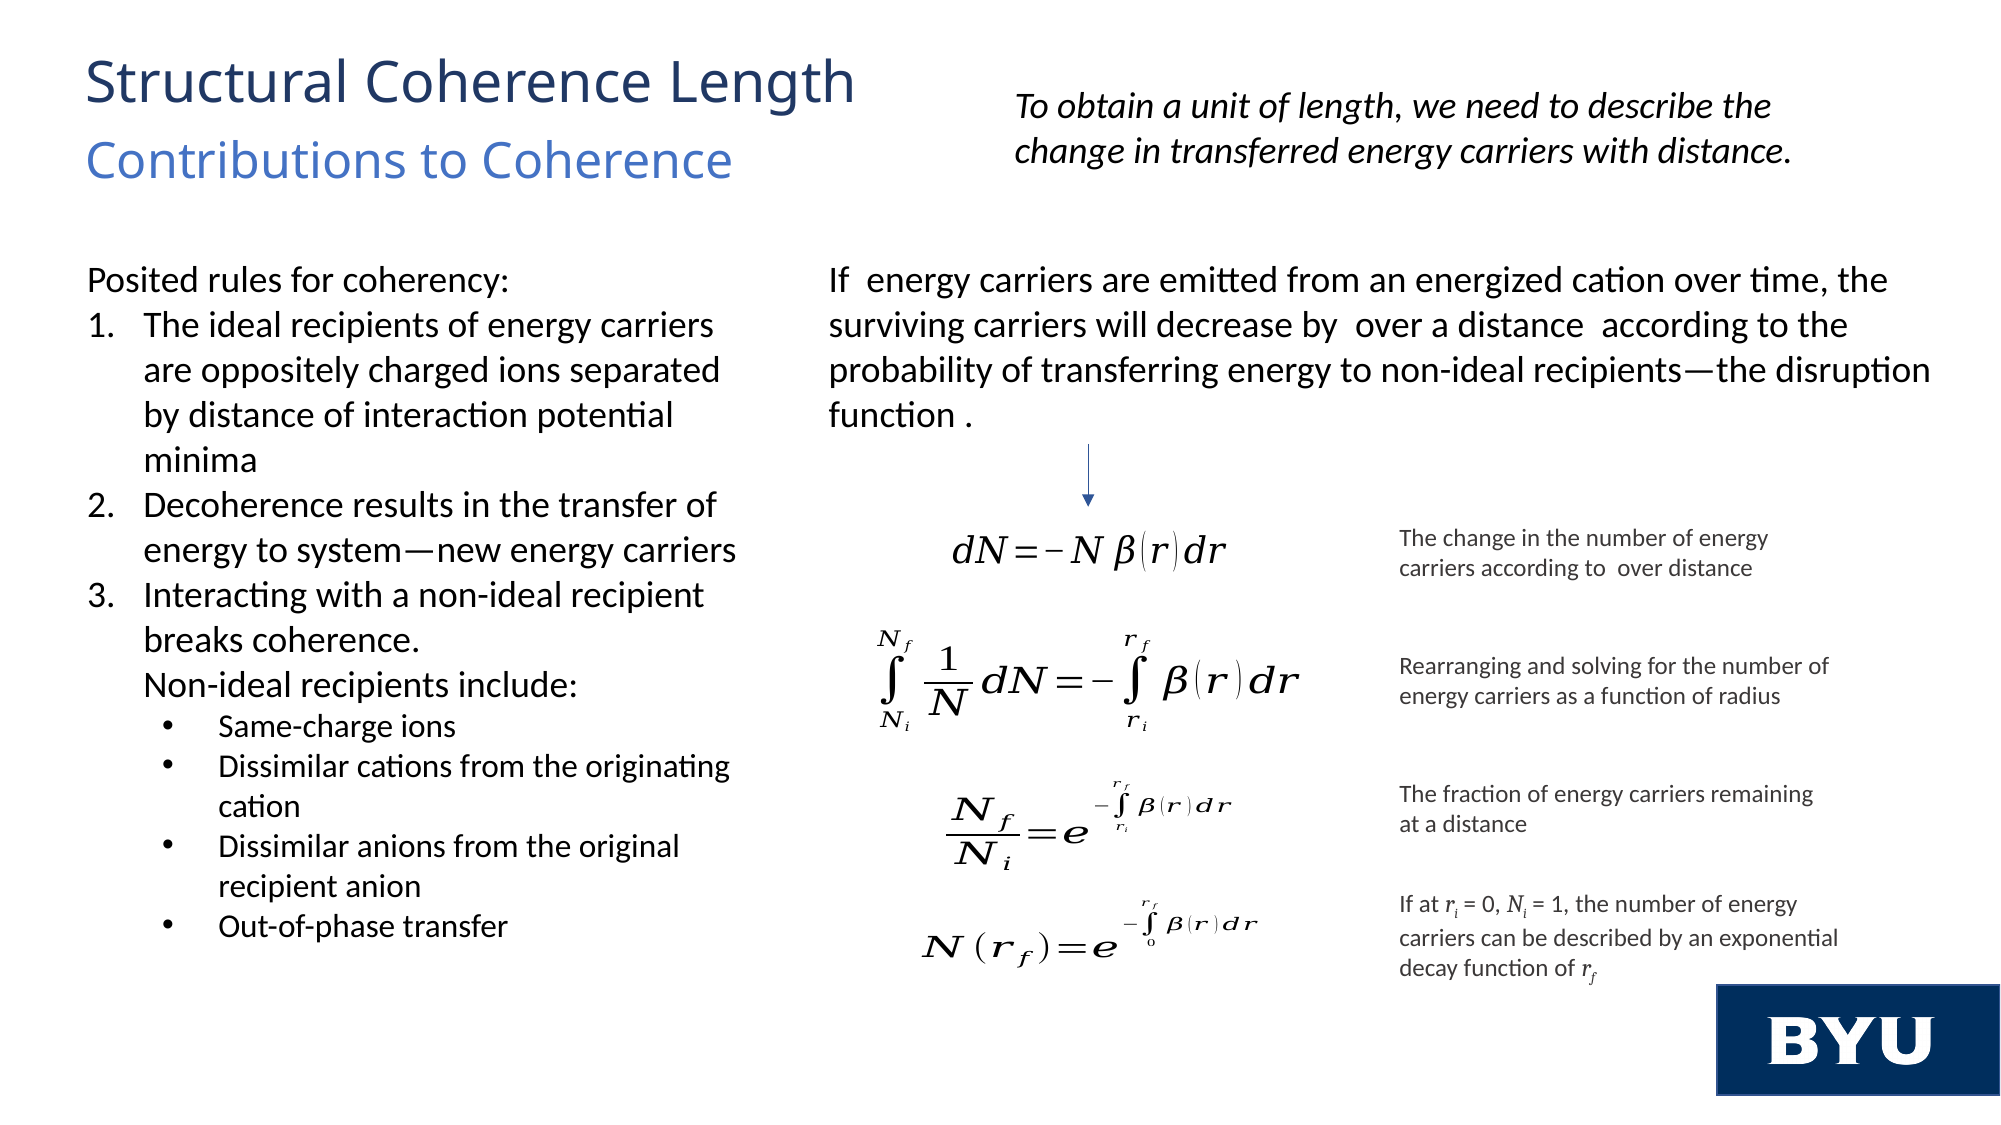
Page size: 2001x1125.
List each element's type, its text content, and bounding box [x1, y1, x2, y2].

text_box To obtain a unit of length, we need to describe the change in transferred energy carriers with distance. [999, 73, 1814, 179]
text_box Posited rules for coherency: The ideal recipients of energy carriers are oppositely charged ions separated by distance of interaction potential minima Decoherence results in the transfer of energy to system—new energy carriers Interacting with a non-ideal recipient breaks coherence. Non-ideal recipients include: Same-charge ions Dissimilar cations from the originating cation Dissimilar anions from the original recipient anion Out-of-phase transfer [72, 247, 758, 952]
picture [1767, 1017, 1935, 1065]
text_box Rearranging and solving for the number of energy carriers as a function of radius [1384, 642, 1895, 717]
text_box If at ri = 0, Ni = 1, the number of energy carriers can be described by an exponential decay function of rf [1384, 879, 1895, 993]
text_box Contributions to Coherence [70, 117, 970, 207]
